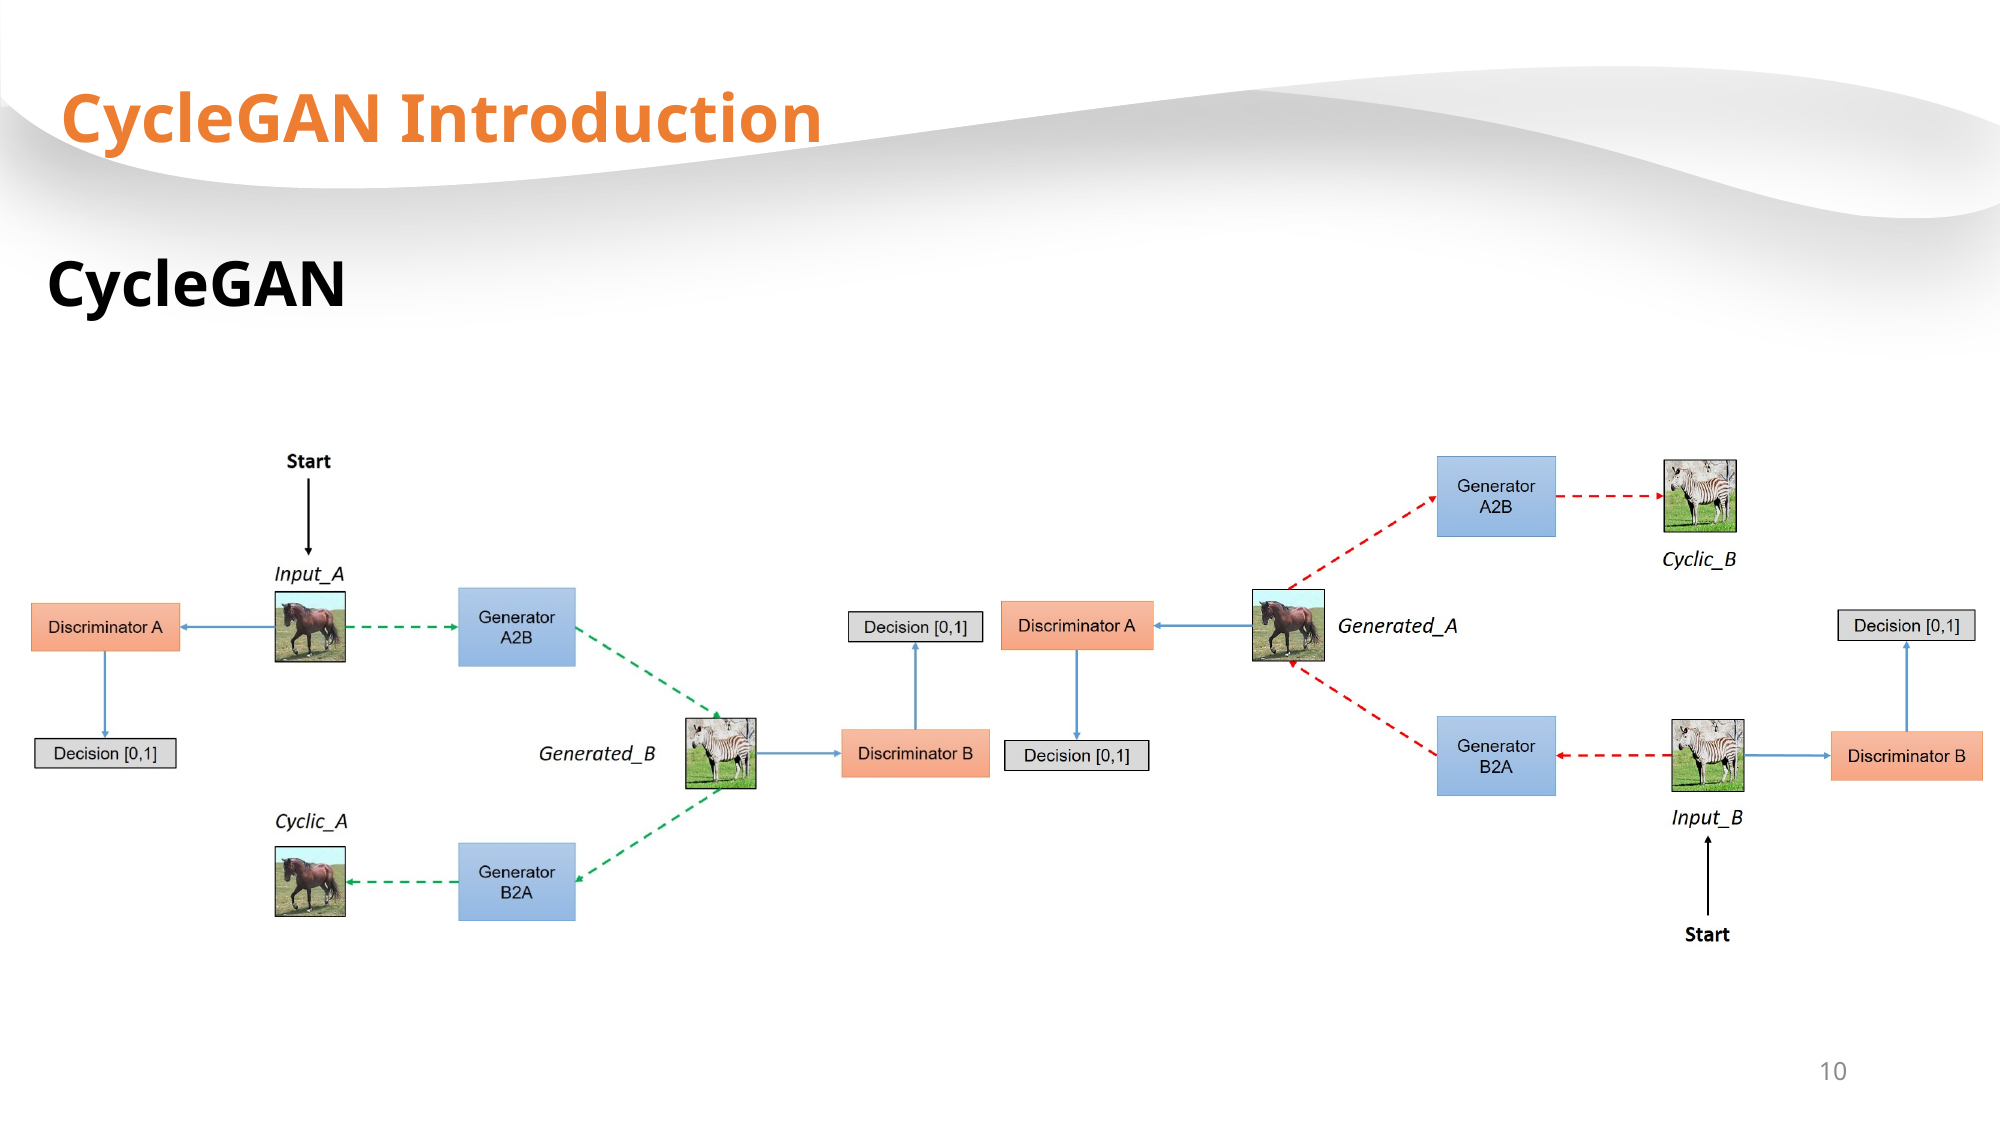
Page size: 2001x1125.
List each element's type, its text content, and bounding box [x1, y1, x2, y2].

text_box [0, 0, 2000, 219]
picture [1001, 456, 1983, 961]
picture [31, 440, 990, 921]
slide_number 10 [1412, 1042, 1863, 1103]
text_box CycleGAN [31, 236, 1809, 327]
